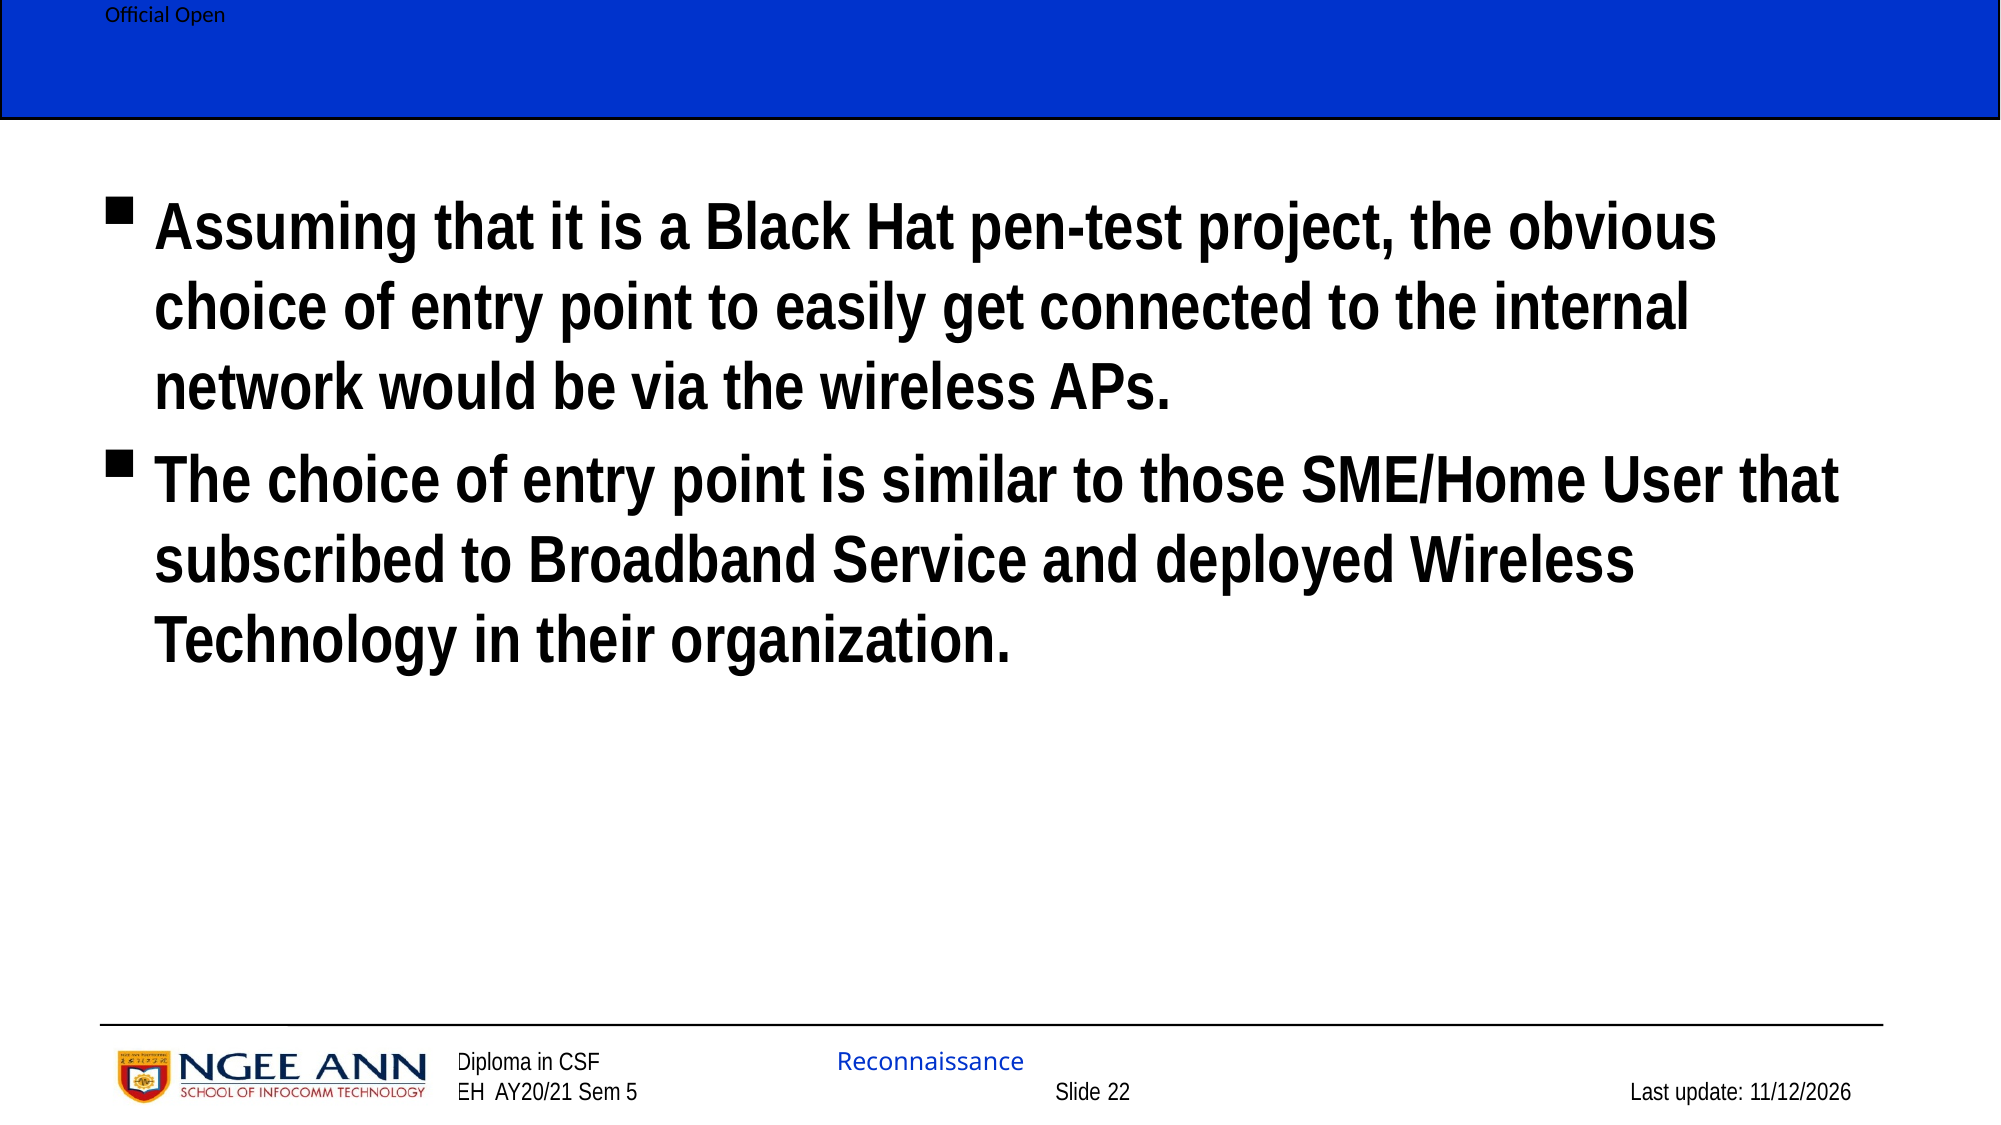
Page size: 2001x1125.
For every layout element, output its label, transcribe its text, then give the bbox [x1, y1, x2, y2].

picture [83, 1028, 459, 1125]
list Assuming that it is a Black Hat pen-test project, the obvious choice of entry point to easily get connected to the internal network would be via the wireless APs. The choice of entry point is similar to those SME/Home User that subscribed to Broadband Service and deployed Wireless Technology in their organization. [83, 174, 1867, 1025]
